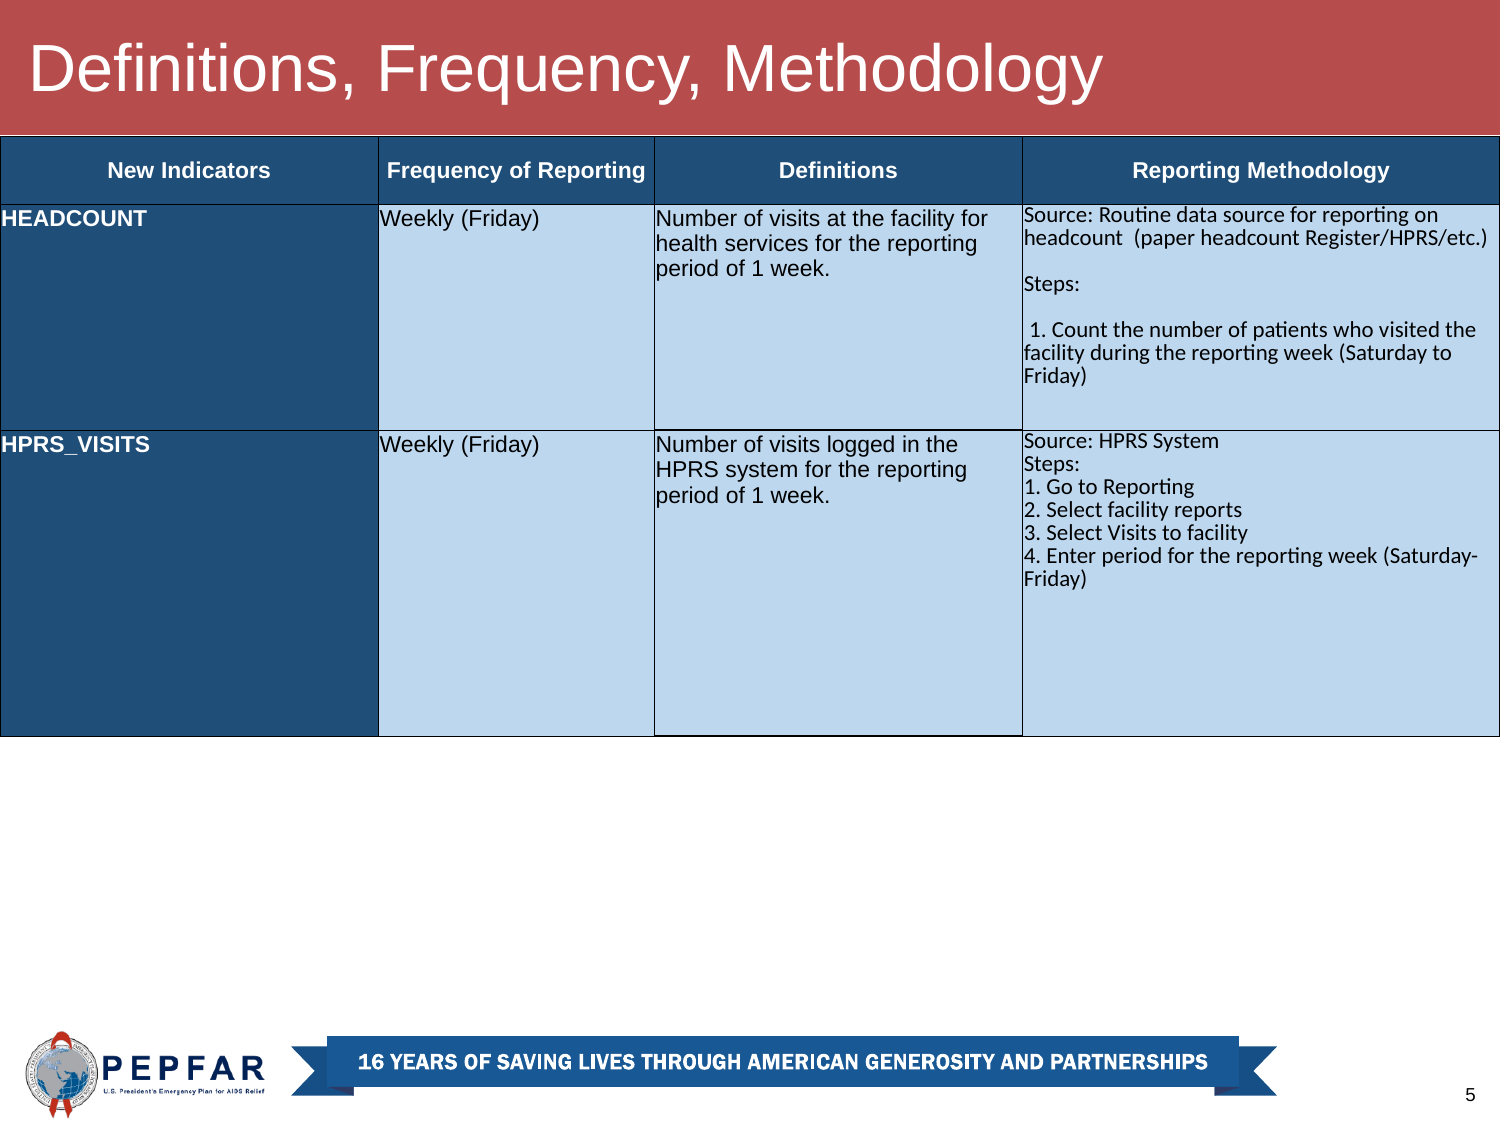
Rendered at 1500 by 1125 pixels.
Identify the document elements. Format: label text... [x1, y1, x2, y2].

table_cell HEADCOUNT [1, 205, 378, 430]
table_cell Number of visits logged in the HPRS system for the reporting period of 1 week. [655, 431, 1022, 735]
table_header Reporting Methodology [1023, 137, 1499, 204]
table_cell Source: Routine data source for reporting on headcount (paper headcount Register/HPRS/etc.) Steps: 1. Count the number of patients who visited the facility during the reporting week (Saturday to Friday) [1023, 205, 1499, 430]
table_cell Weekly (Friday) [379, 431, 654, 736]
picture [25, 1031, 267, 1119]
list Definitions, Frequency, Methodology [28, 33, 1467, 109]
table_header Definitions [655, 137, 1022, 204]
table_cell HPRS_VISITS [1, 431, 378, 736]
table_header New Indicators [1, 137, 378, 204]
table_cell Weekly (Friday) [379, 205, 654, 430]
table_cell Number of visits at the facility for health services for the reporting period of 1 week. [655, 205, 1022, 429]
table_cell Source: HPRS System Steps: 1. Go to Reporting 2. Select facility reports 3. Select Visits to facility 4. Enter period for the reporting week (Saturday-Friday) [1023, 431, 1499, 736]
table_header Frequency of Reporting [379, 137, 654, 204]
